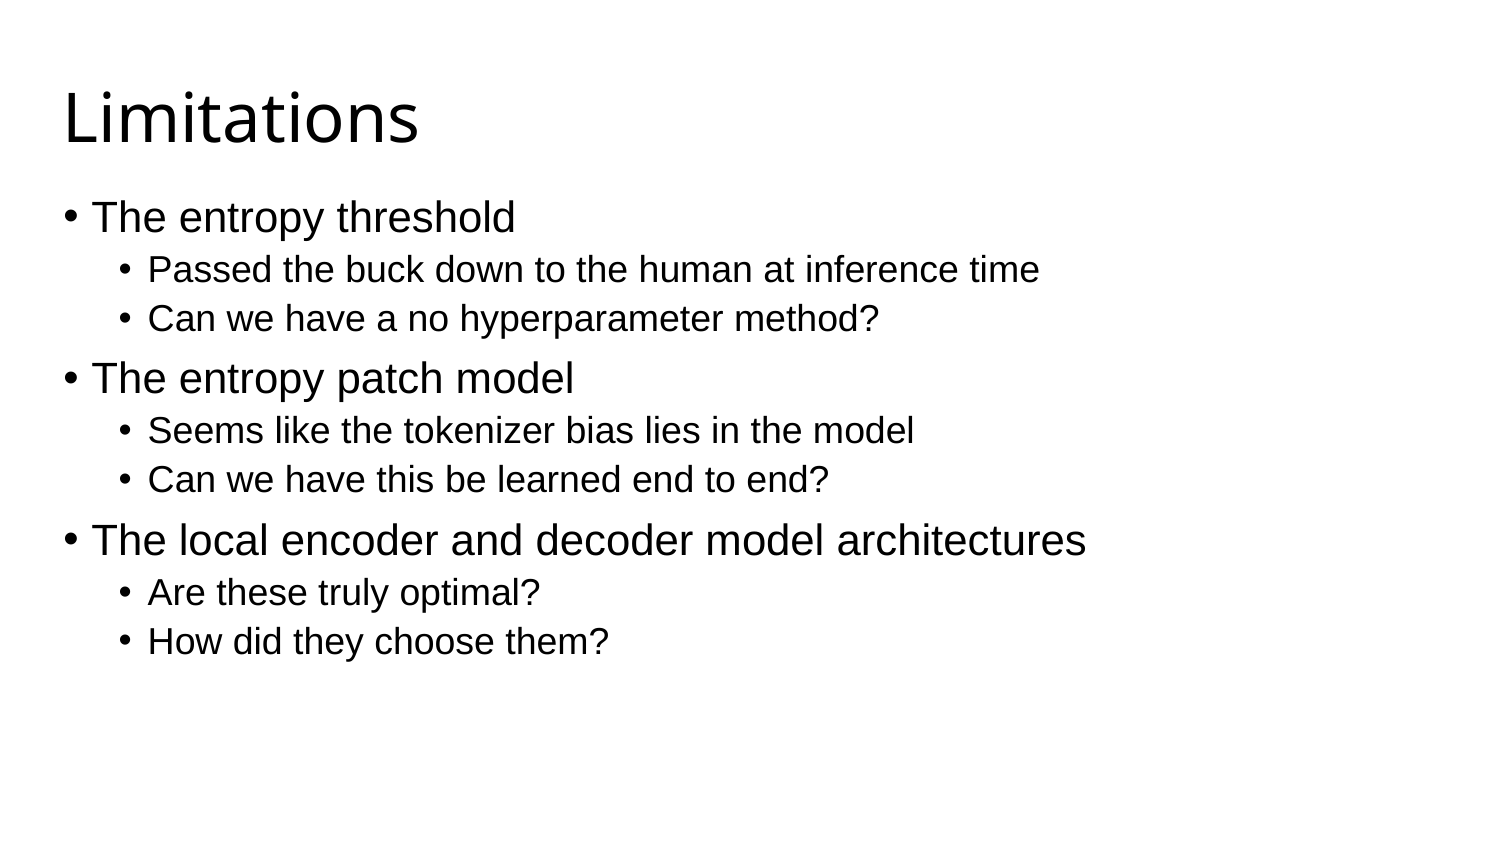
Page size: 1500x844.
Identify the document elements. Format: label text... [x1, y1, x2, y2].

title Limitations [51, 72, 1449, 167]
list The entropy threshold Passed the buck down to the human at inference time Can we have a no hyperparameter method? The entropy patch model Seems like the tokenizer bias lies in the model Can we have this be learned end to end? The local encoder and decoder model architectures Are these truly optimal? How did they choose them? [51, 189, 1449, 750]
